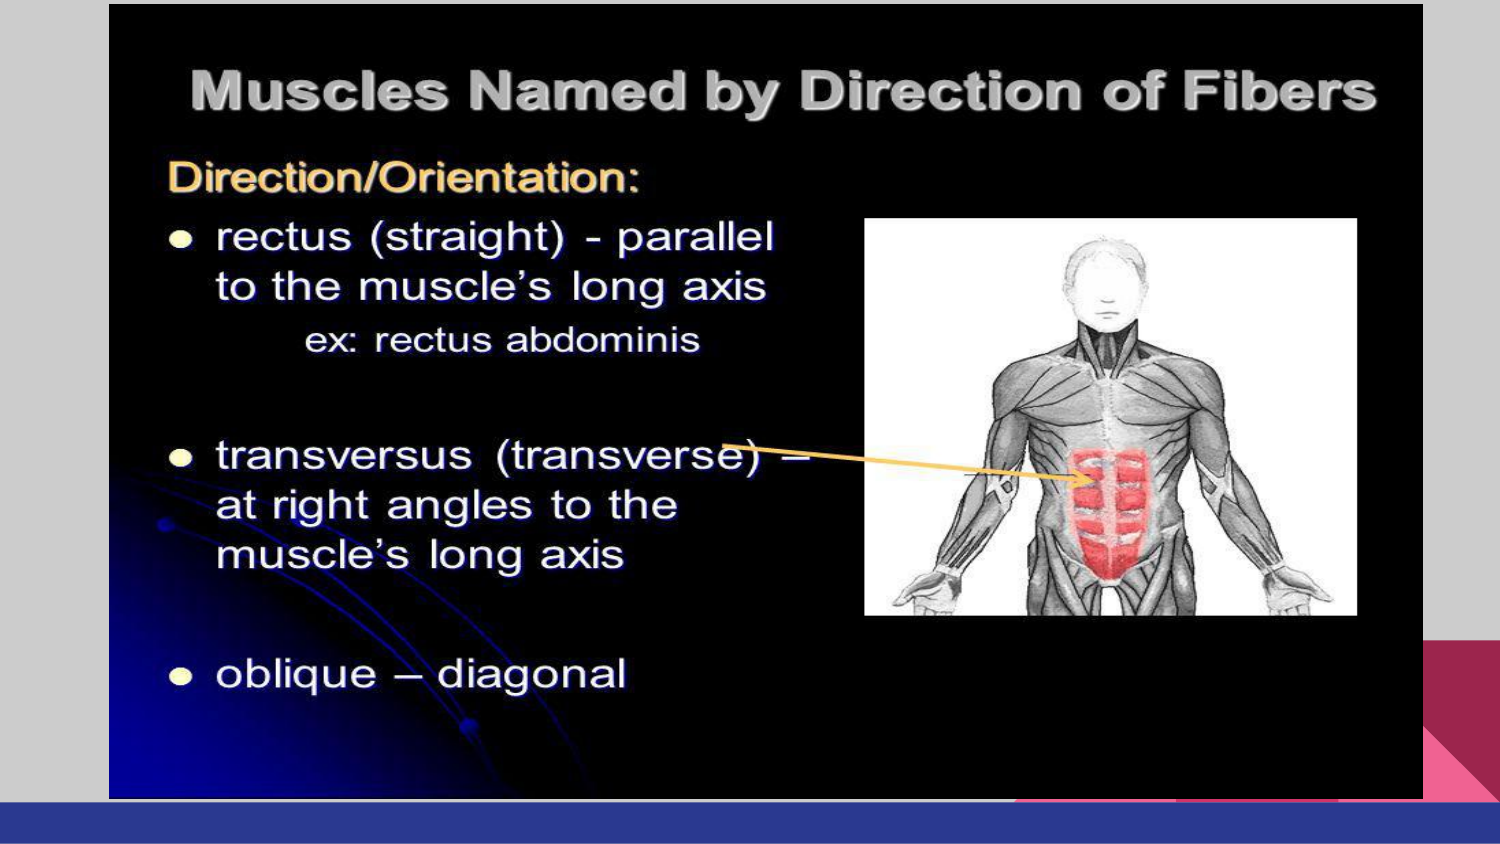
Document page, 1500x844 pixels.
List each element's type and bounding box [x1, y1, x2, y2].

picture [109, 4, 1424, 799]
